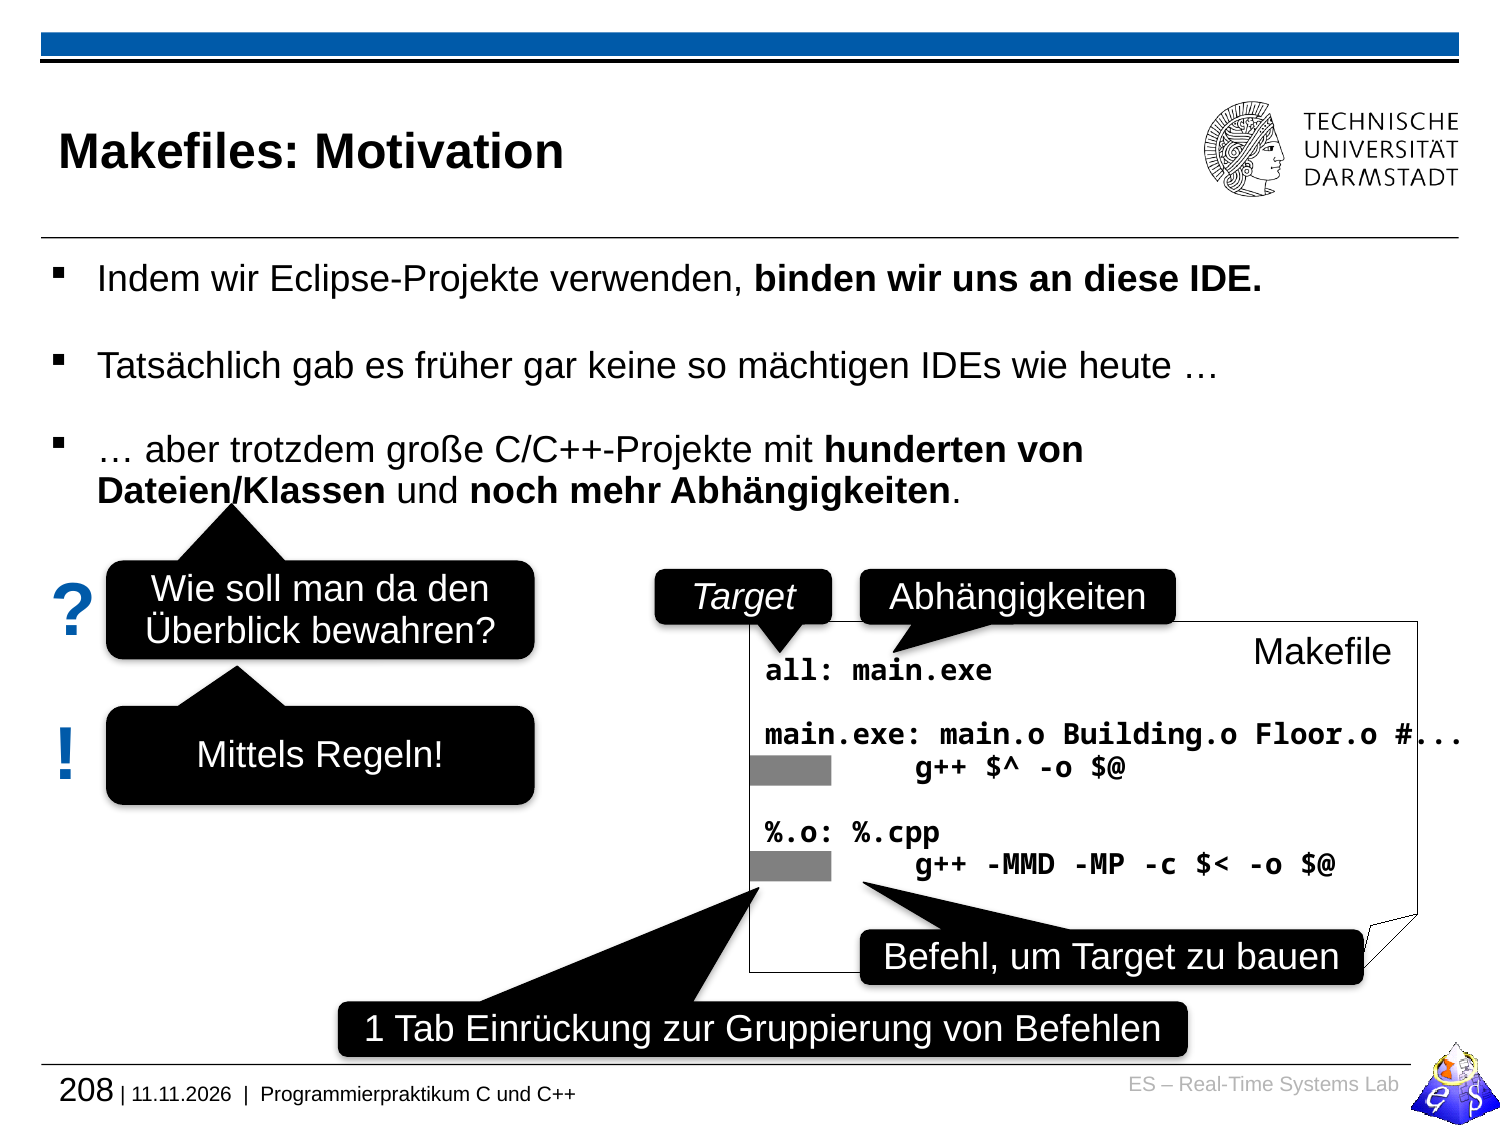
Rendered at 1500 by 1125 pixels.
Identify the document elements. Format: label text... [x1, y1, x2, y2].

title Makefiles: Motivation [58, 80, 1187, 218]
text_box Wie soll man da den Überblick bewahren? [106, 503, 532, 660]
picture [1187, 84, 1483, 214]
text_box Mittels Regeln! [106, 665, 333, 805]
text_box ! [36, 705, 96, 804]
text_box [338, 569, 1418, 1057]
text_box Indem wir Eclipse-Projekte verwenden, binden wir uns an diese IDE. Tatsächlich gab es früher gar keine so mächtigen IDEs wie heute … … aber trotzdem große C/C++-Projekte mit hunderten von Dateien/Klassen und noch mehr Abhängigkeiten. [35, 250, 1323, 520]
text_box ? [36, 561, 96, 660]
picture [1411, 1041, 1500, 1125]
